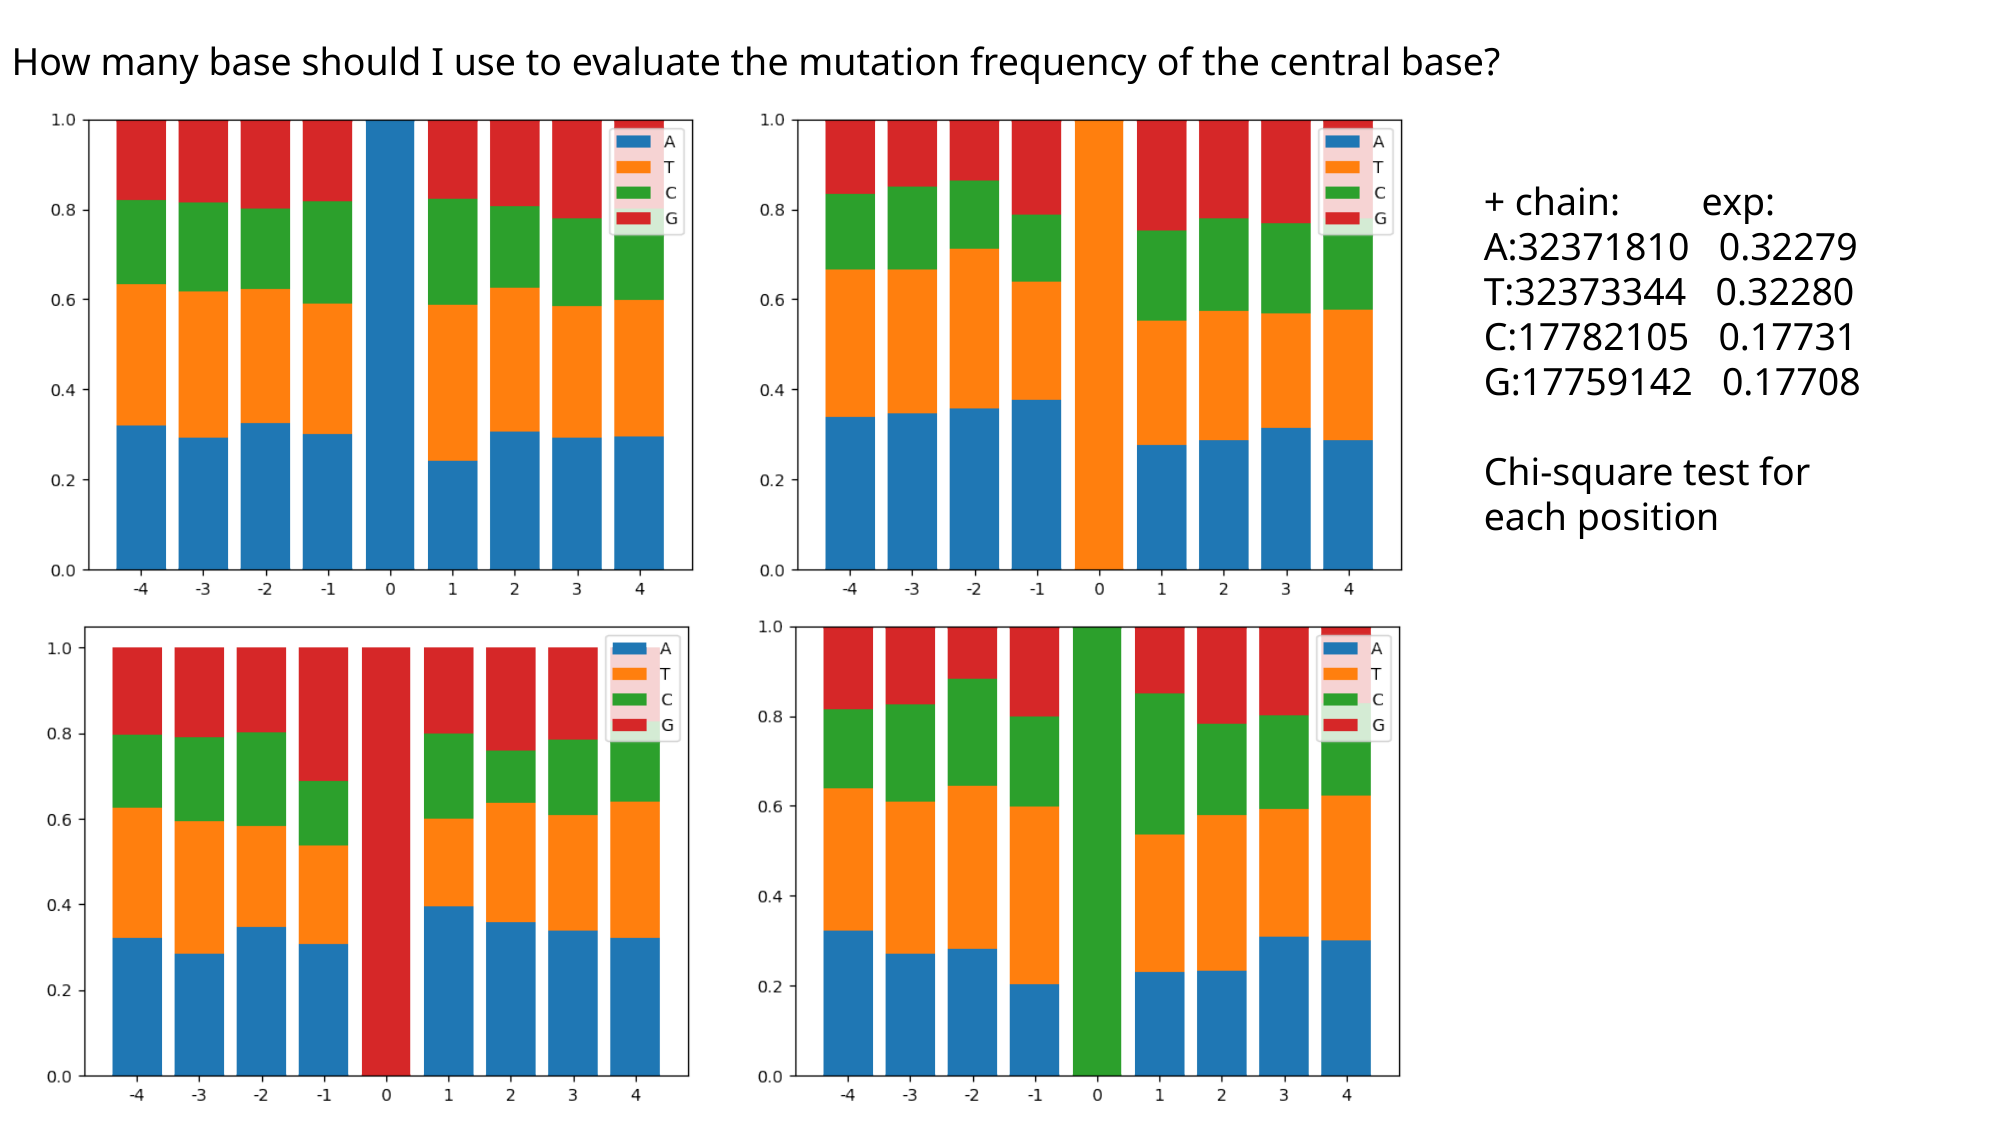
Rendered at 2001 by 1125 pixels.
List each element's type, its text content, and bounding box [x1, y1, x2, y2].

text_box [0, 49, 1479, 1125]
text_box + chain: exp: A:32371810 0.32279 T:32373344 0.32280 C:17782105 0.17731 G:17759142 0.17708 Chi-square test for each position [1479, 170, 1876, 590]
text_box How many base should I use to evaluate the mutation frequency of the central base? [0, 30, 1517, 91]
